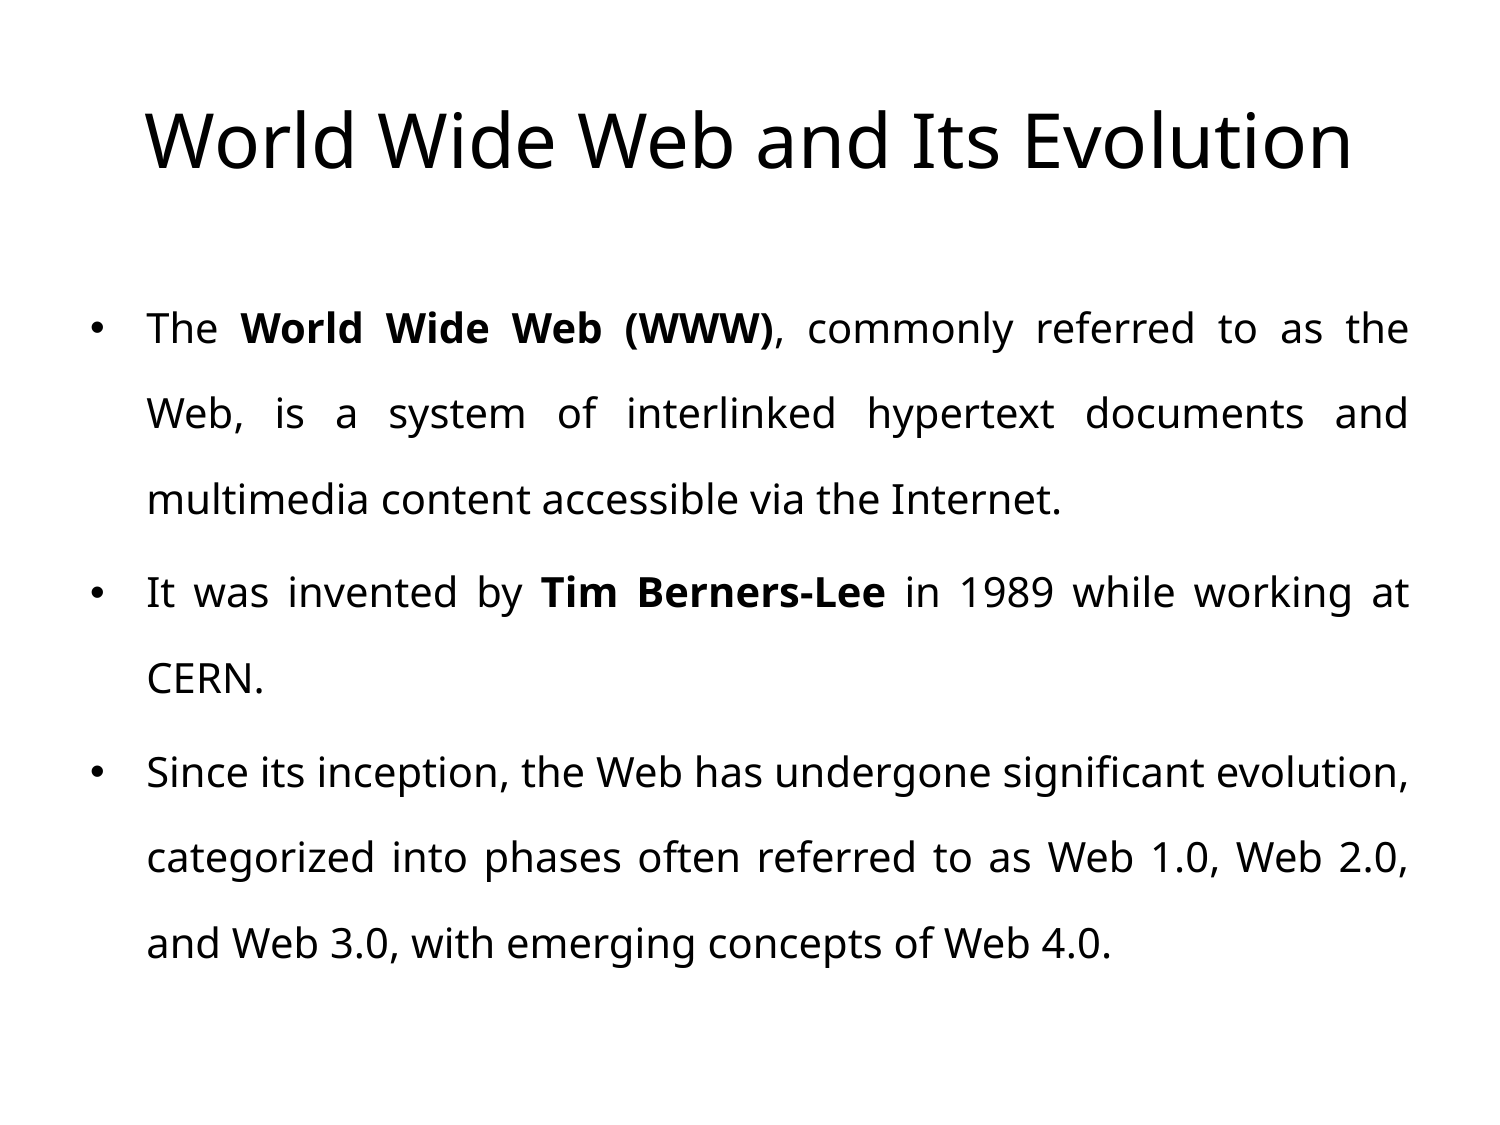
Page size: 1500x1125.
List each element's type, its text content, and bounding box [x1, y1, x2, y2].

list The World Wide Web (WWW), commonly referred to as the Web, is a system of interlinked hypertext documents and multimedia content accessible via the Internet. It was invented by Tim Berners-Lee in 1989 while working at CERN. Since its inception, the Web has undergone significant evolution, categorized into phases often referred to as Web 1.0, Web 2.0, and Web 3.0, with emerging concepts of Web 4.0. [75, 262, 1425, 1005]
title World Wide Web and Its Evolution [75, 45, 1425, 233]
